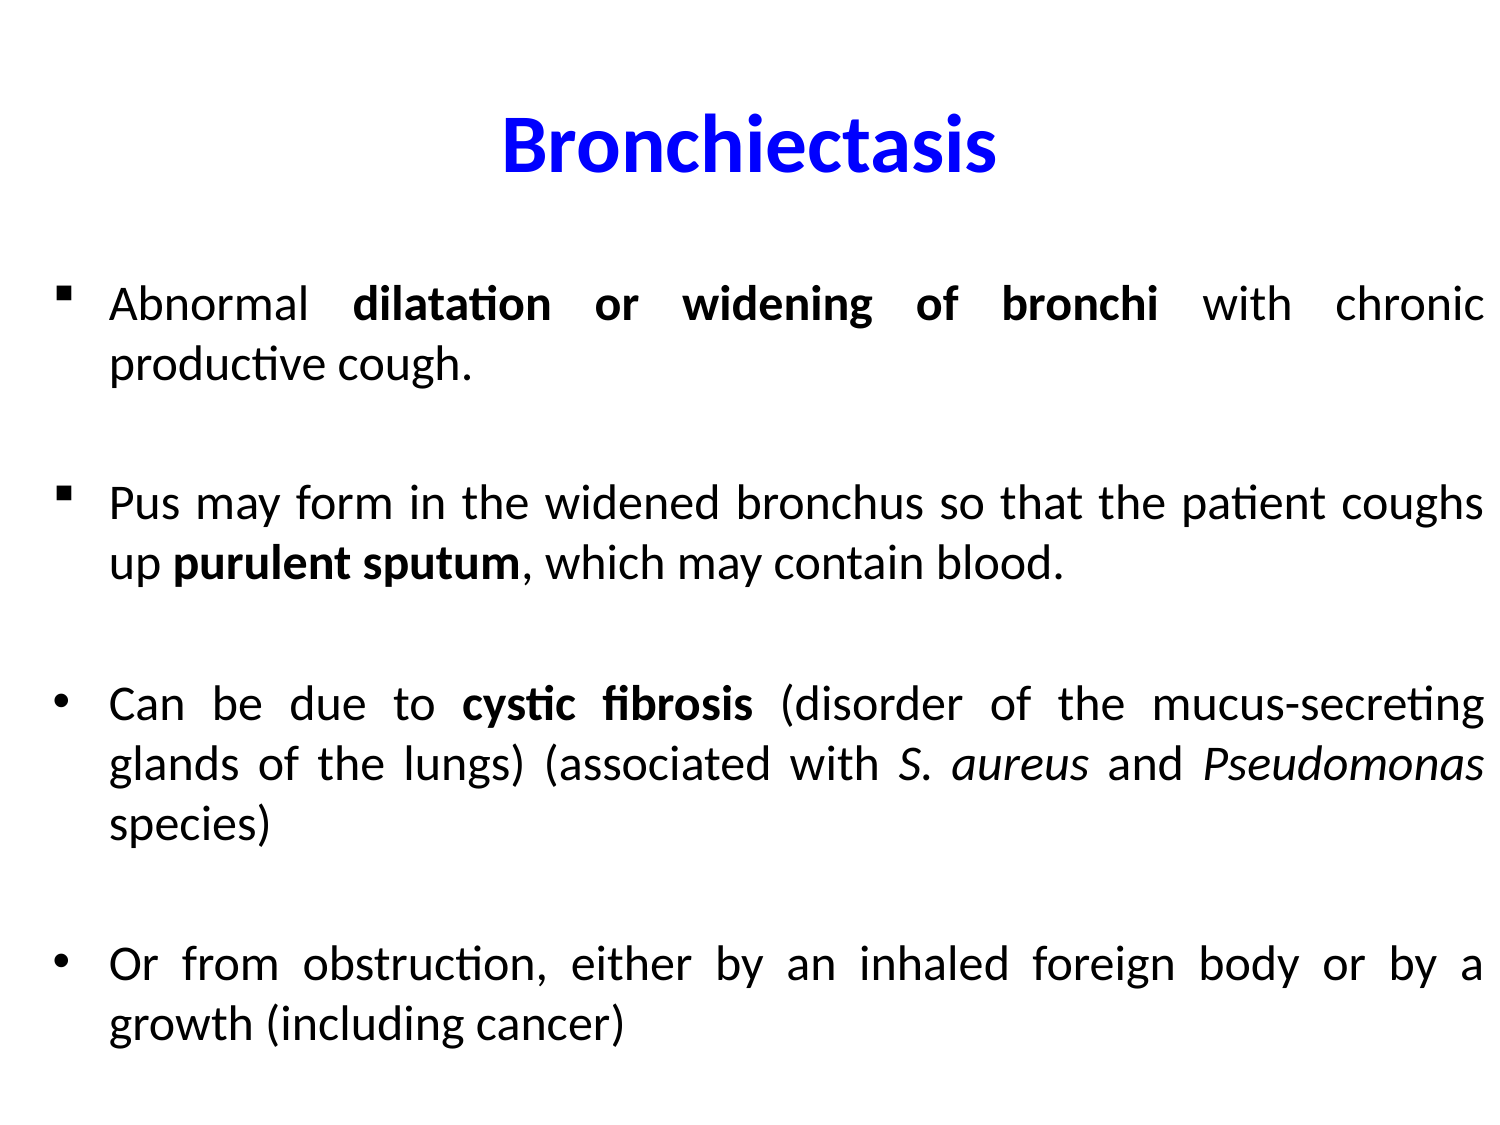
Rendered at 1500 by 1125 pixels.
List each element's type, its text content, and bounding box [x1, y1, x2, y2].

list Abnormal dilatation or widening of bronchi with chronic productive cough. Pus may form in the widened bronchus so that the patient coughs up purulent sputum, which may contain blood. Can be due to cystic fibrosis (disorder of the mucus-secreting glands of the lungs) (associated with S. aureus and Pseudomonas species) Or from obstruction, either by an inhaled foreign body or by a growth (including cancer) [37, 262, 1500, 1063]
title Bronchiectasis [75, 45, 1425, 233]
